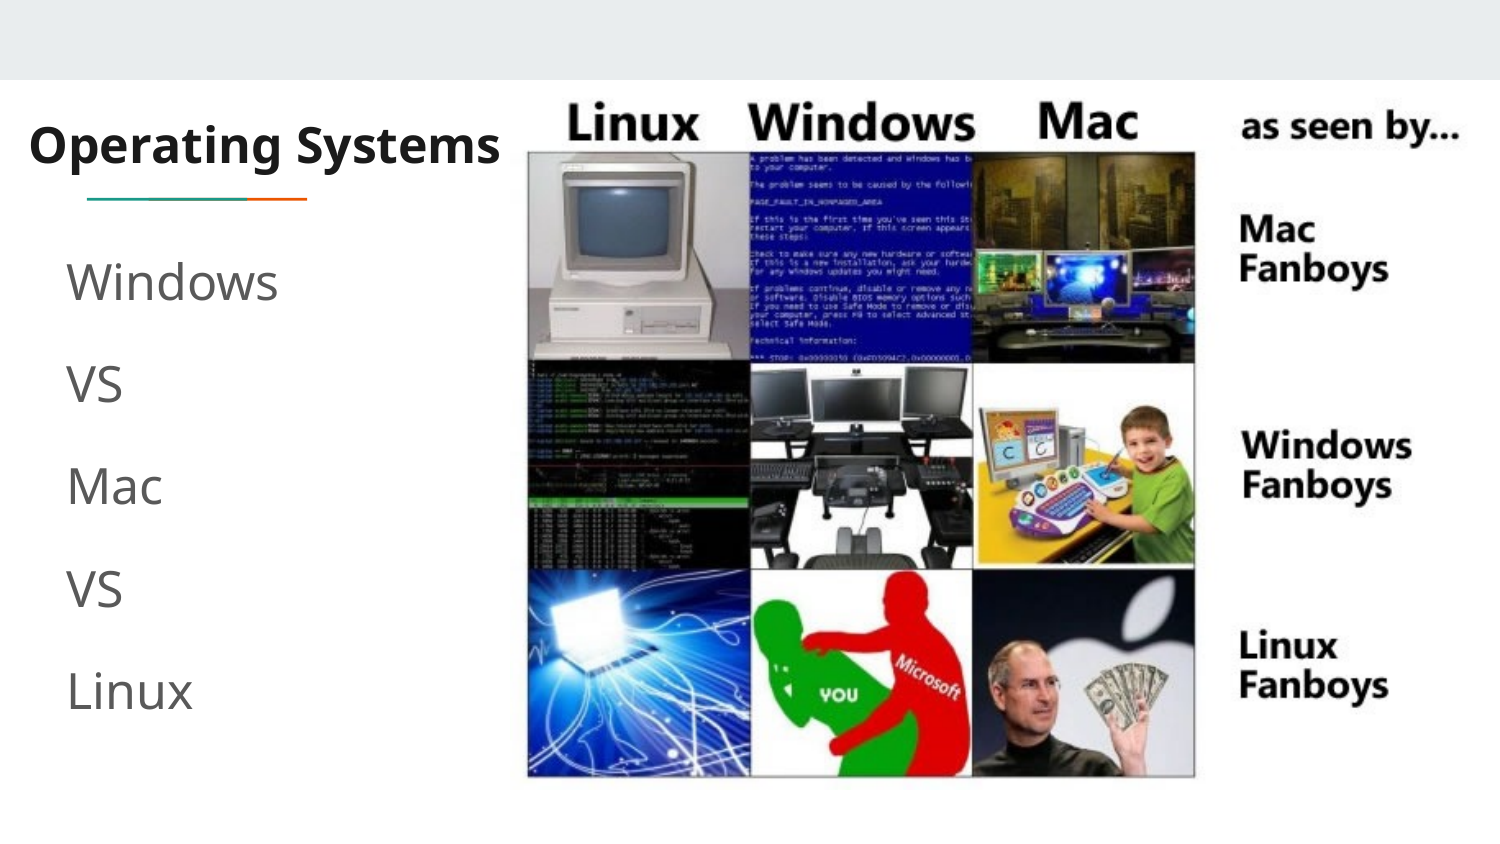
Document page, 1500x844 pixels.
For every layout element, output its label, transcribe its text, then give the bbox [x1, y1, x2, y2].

picture [510, 85, 1475, 791]
title Operating Systems [13, 98, 505, 192]
list Windows VS Mac VS Linux [51, 226, 505, 787]
